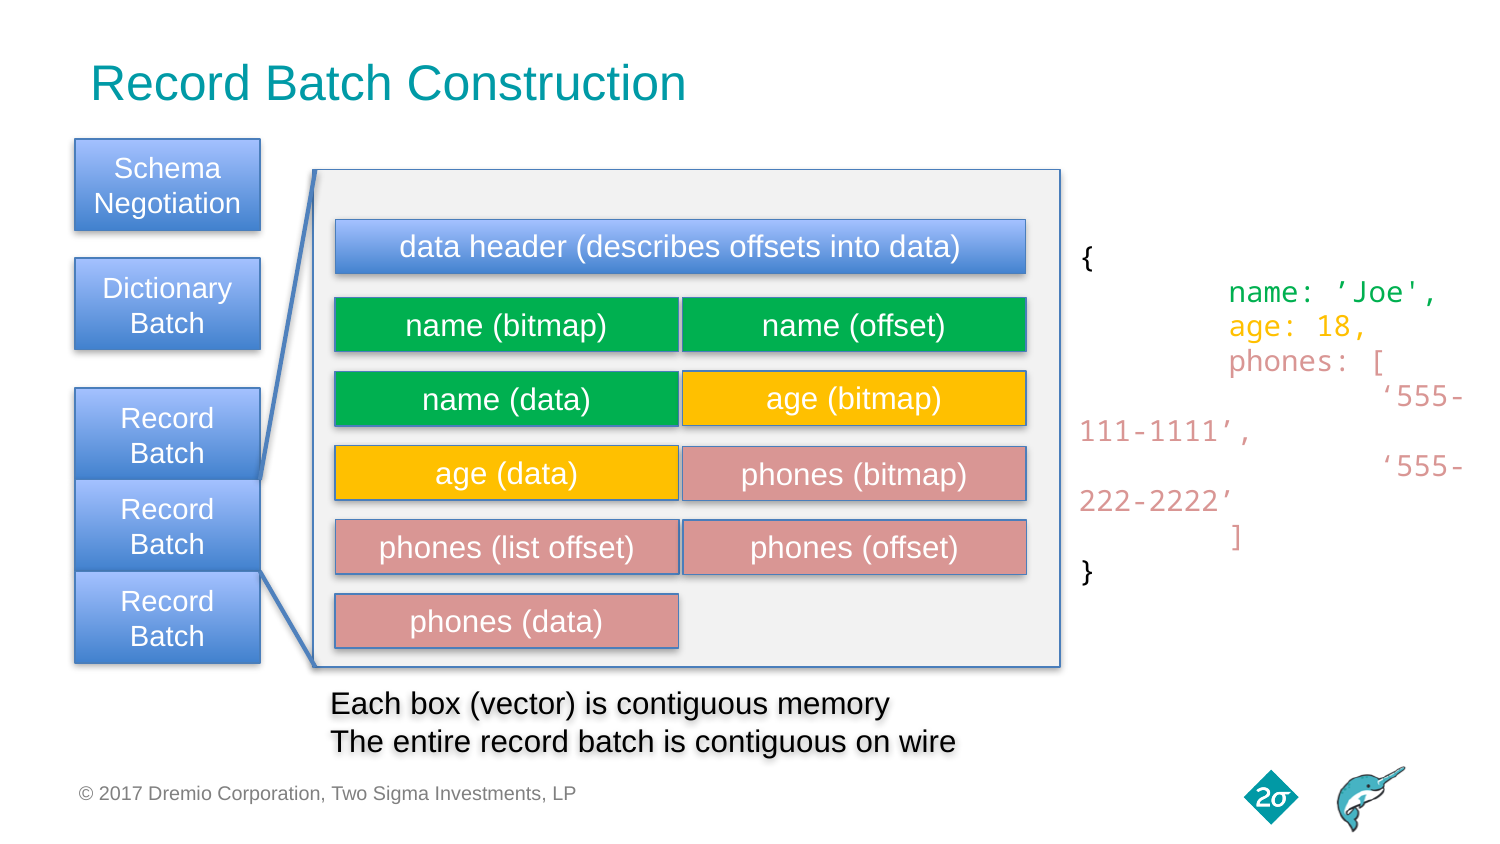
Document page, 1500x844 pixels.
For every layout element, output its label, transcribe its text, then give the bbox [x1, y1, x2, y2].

text_box [312, 169, 1061, 668]
text_box phones (bitmap) [682, 446, 1027, 501]
picture [1336, 766, 1409, 833]
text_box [259, 571, 316, 668]
text_box name (offset) [682, 297, 1027, 352]
text_box phones (offset) [682, 519, 1027, 575]
text_box phones (list offset) [335, 519, 680, 575]
title Record Batch Construction [75, 33, 1425, 127]
text_box Dictionary Batch [74, 257, 254, 350]
text_box Schema Negotiation [74, 138, 261, 231]
text_box Record Batch [74, 571, 255, 664]
text_box age (data) [397, 445, 679, 501]
text_box { name: ’Joe', age: 18, phones: [ ‘555-111-1111’, ‘555-222-2222’ ] } [1063, 230, 1489, 595]
text_box age (bitmap) [682, 370, 1027, 426]
text_box Record Batch [74, 479, 261, 570]
picture [1242, 768, 1300, 826]
text_box name (bitmap) [334, 297, 679, 352]
text_box [91, 382, 393, 515]
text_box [259, 169, 316, 481]
text_box name (data) [334, 371, 679, 427]
text_box Record Batch [74, 387, 86, 479]
text_box Each box (vector) is contiguous memory The entire record batch is contiguous on wire [315, 675, 1061, 844]
text_box phones (data) [334, 593, 679, 649]
text_box data header (describes offsets into data) [335, 219, 1026, 274]
